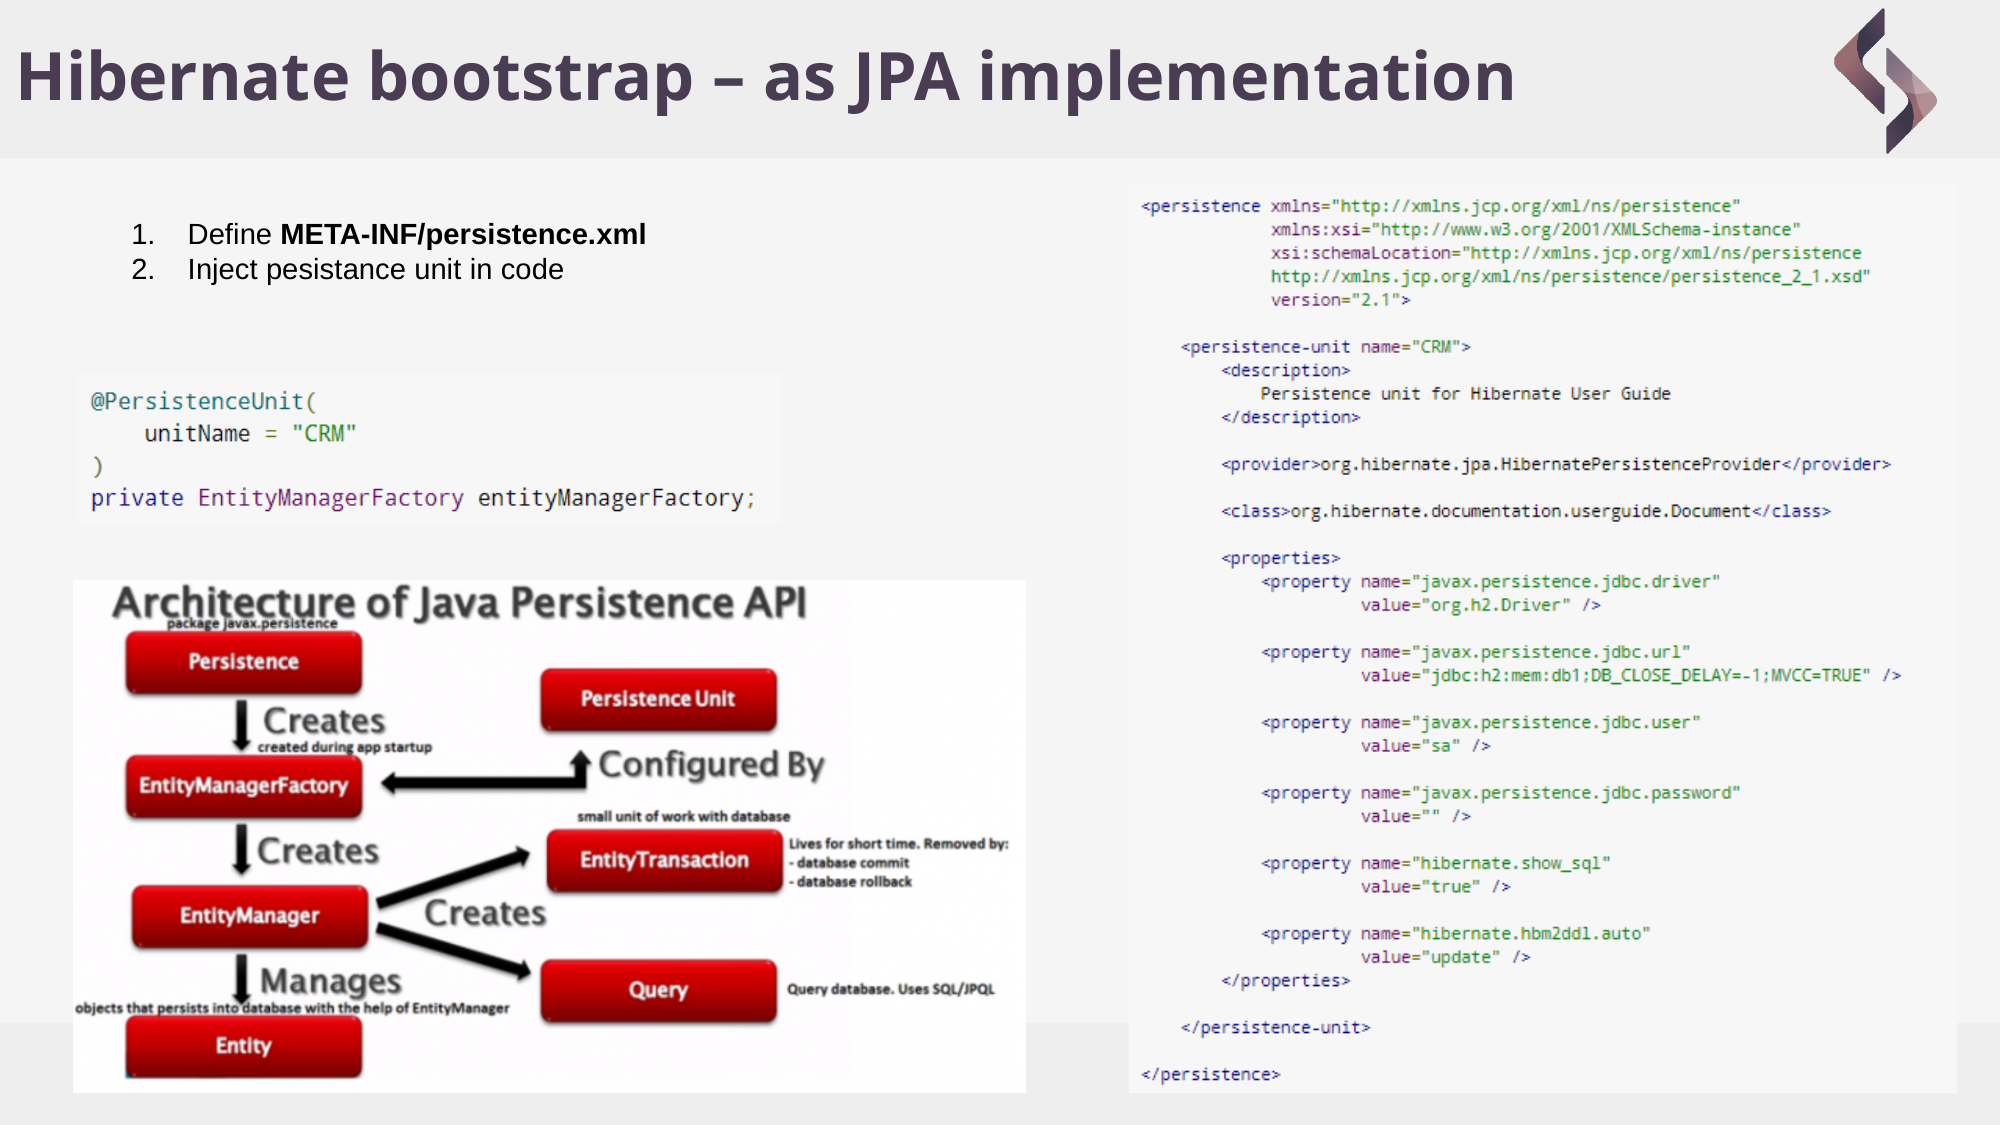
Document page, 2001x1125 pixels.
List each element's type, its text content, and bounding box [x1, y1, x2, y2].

text_box Define META-INF/persistence.xml Inject pesistance unit in code [116, 208, 663, 293]
picture [73, 580, 1026, 1093]
picture [1129, 184, 1957, 1093]
title Hibernate bootstrap – as JPA implementation [0, 0, 1788, 158]
picture [1787, 0, 2001, 166]
picture [78, 373, 783, 524]
